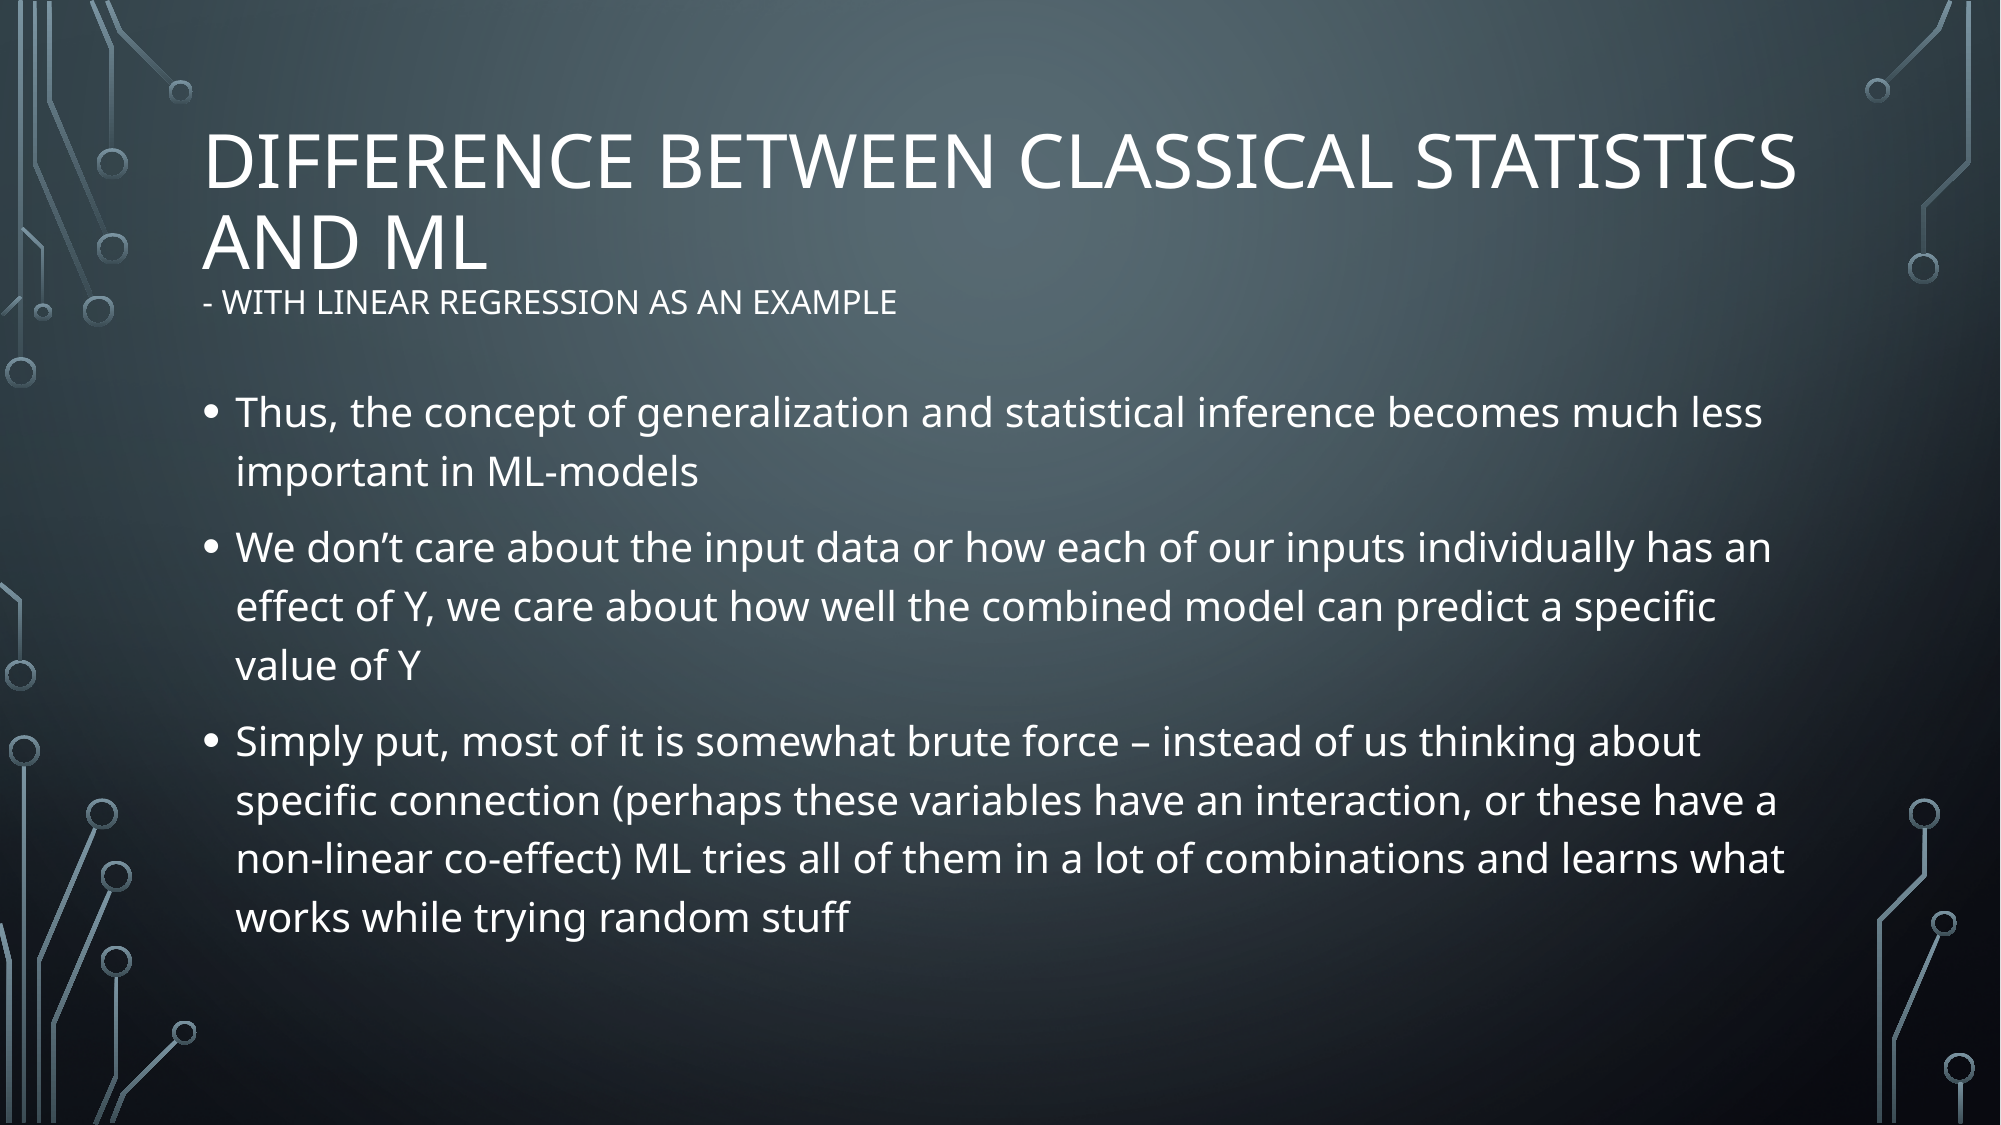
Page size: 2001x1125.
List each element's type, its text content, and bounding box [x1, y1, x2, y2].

title Difference between classical statistics and ML - With linear regression as an example [187, 101, 1896, 344]
list Thus, the concept of generalization and statistical inference becomes much less important in ML-models We don’t care about the input data or how each of our inputs individually has an effect of Y, we care about how well the combined model can predict a specific value of Y Simply put, most of it is somewhat brute force – instead of us thinking about specific connection (perhaps these variables have an interaction, or these have a non-linear co-effect) ML tries all of them in a lot of combinations and learns what works while trying random stuff [187, 369, 1813, 950]
